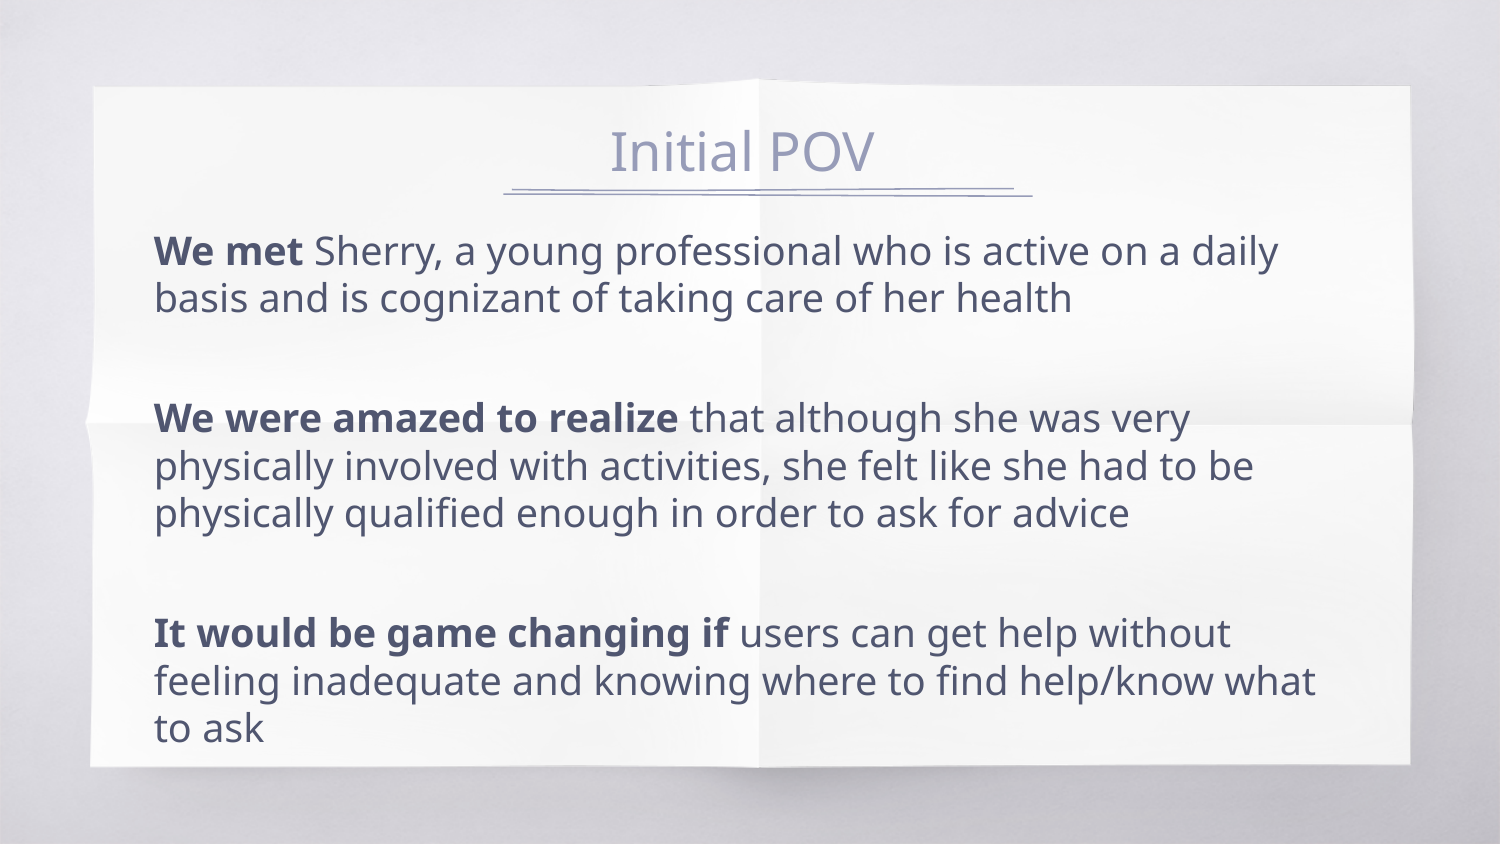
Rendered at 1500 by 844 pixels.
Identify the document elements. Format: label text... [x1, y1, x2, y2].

title Initial POV [168, 84, 1332, 197]
list We met Sherry, a young professional who is active on a daily basis and is cognizant of taking care of her health We were amazed to realize that although she was very physically involved with activities, she felt like she had to be physically qualified enough in order to ask for advice It would be game changing if users can get help without feeling inadequate and knowing where to find help/know what to ask [138, 210, 1362, 714]
picture [0, 0, 1500, 844]
